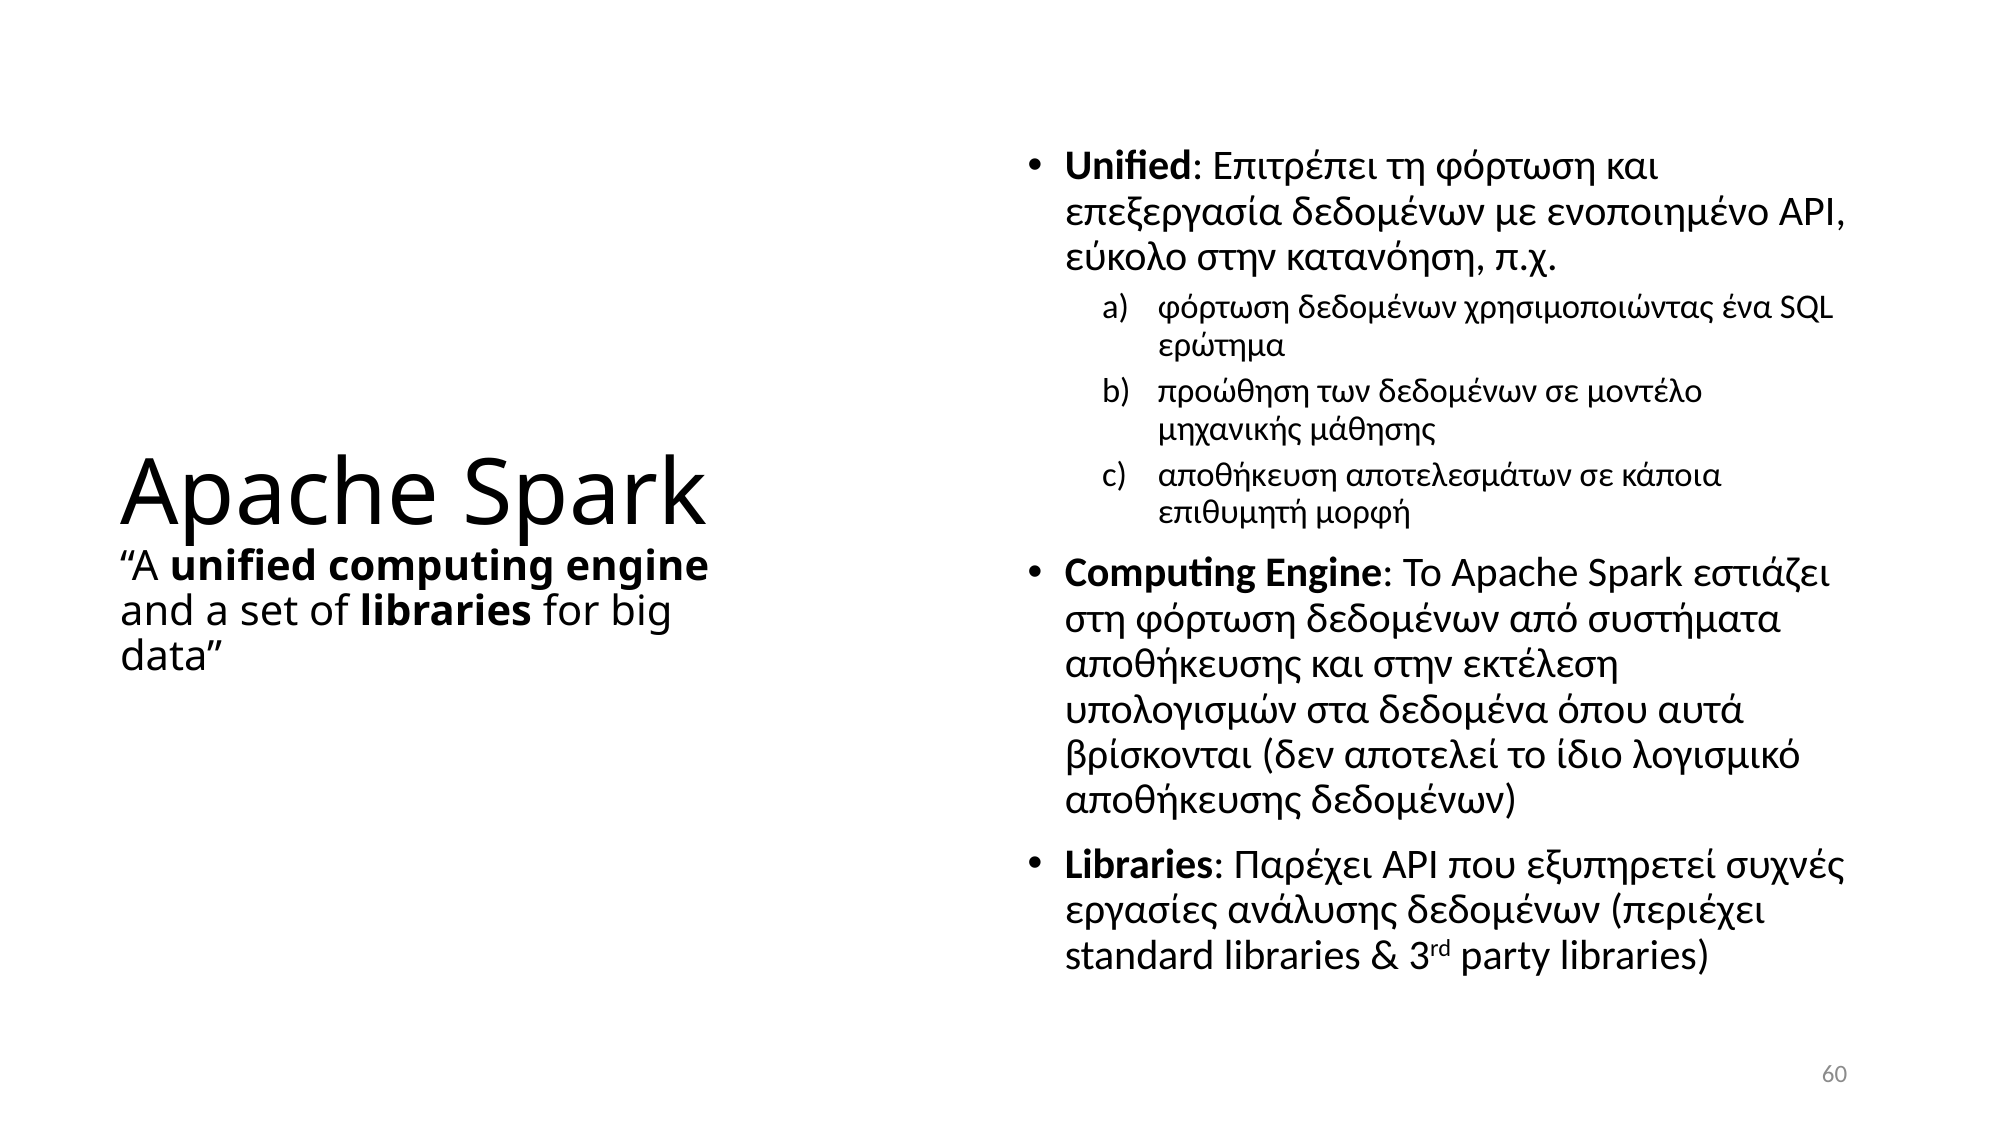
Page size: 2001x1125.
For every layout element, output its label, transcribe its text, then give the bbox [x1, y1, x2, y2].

list Unified: Επιτρέπει τη φόρτωση και επεξεργασία δεδομένων με ενοποιημένο API, εύκολο στην κατανόηση, π.χ. φόρτωση δεδομένων χρησιμοποιώντας ένα SQL ερώτημα προώθηση των δεδομένων σε μοντέλο μηχανικής μάθησης αποθήκευση αποτελεσμάτων σε κάποια επιθυμητή μορφή Computing Engine: To Apache Spark εστιάζει στη φόρτωση δεδομένων από συστήματα αποθήκευσης και στην εκτέλεση υπολογισμών στα δεδομένα όπου αυτά βρίσκονται (δεν αποτελεί το ίδιο λογισμικό αποθήκευσης δεδομένων) Libraries: Παρέχει API που εξυπηρετεί συχνές εργασίες ανάλυσης δεδομένων (περιέχει standard libraries & 3rd party libraries) [1012, 131, 1869, 990]
title Apache Spark “A unified computing engine and a set of libraries for big data” [105, 203, 738, 922]
slide_number 60 [1412, 1042, 1863, 1103]
